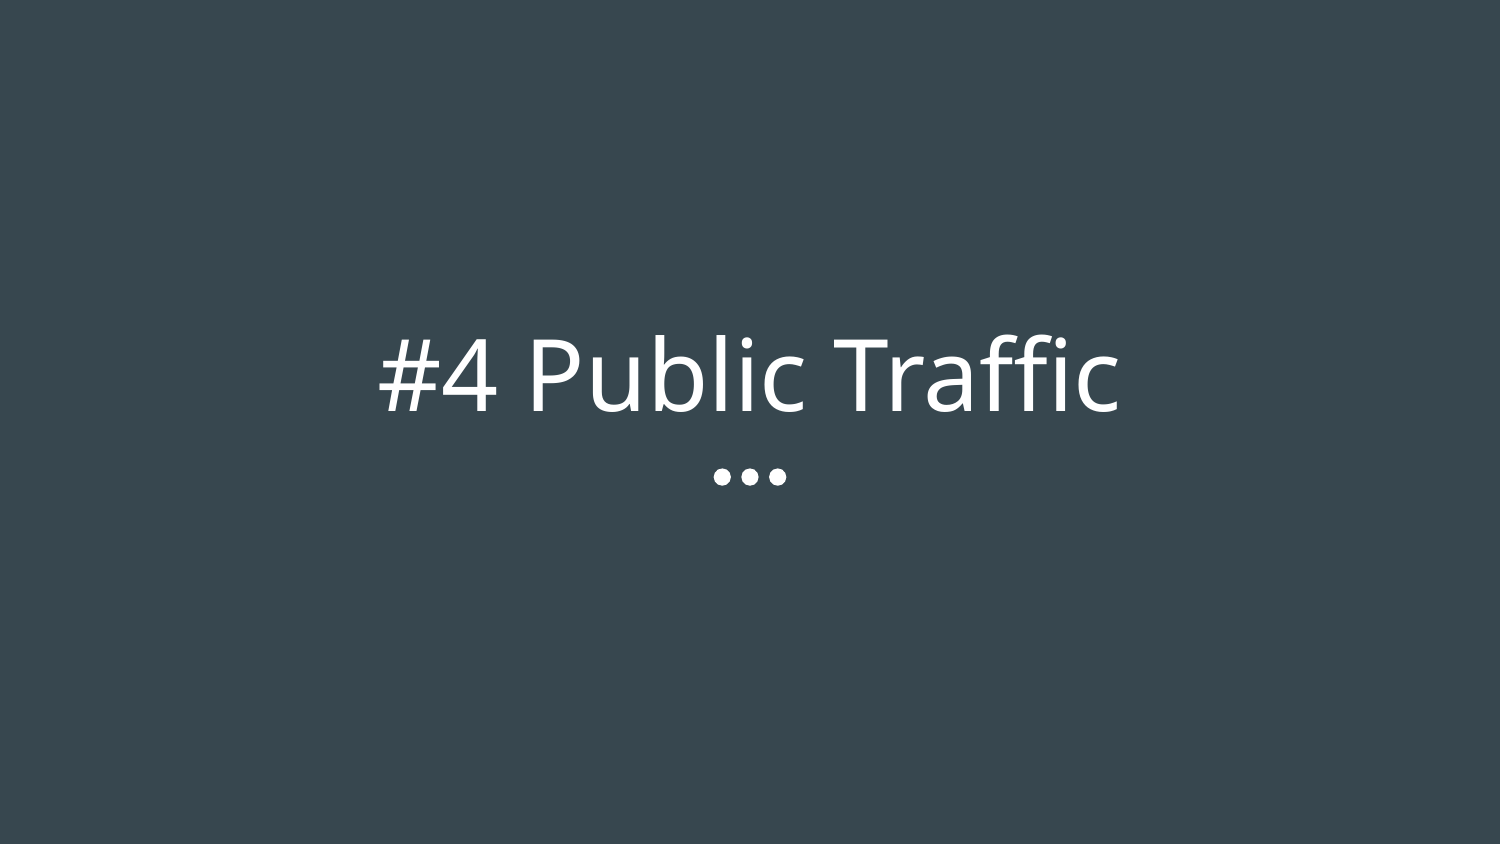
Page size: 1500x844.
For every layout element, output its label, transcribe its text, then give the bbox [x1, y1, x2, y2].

title #4 Public Traffic [110, 162, 1390, 447]
